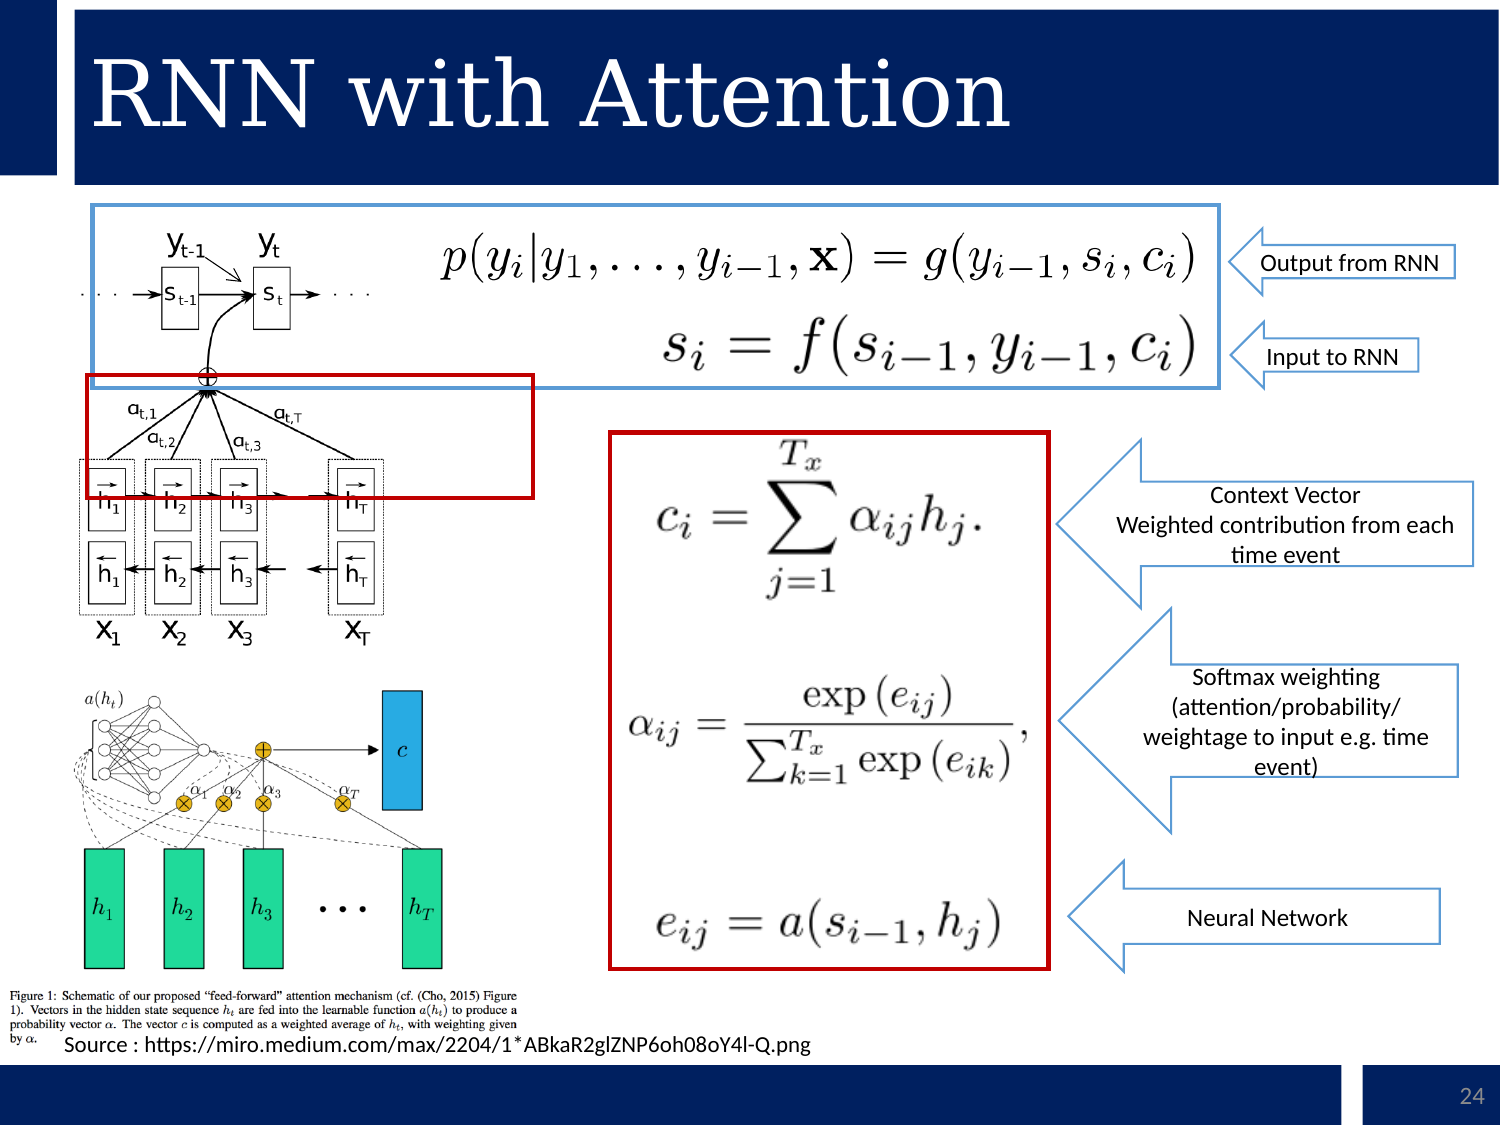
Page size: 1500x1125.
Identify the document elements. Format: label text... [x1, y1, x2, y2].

picture [636, 311, 1201, 389]
picture [620, 879, 1030, 969]
picture [424, 220, 1201, 293]
text_box [422, 204, 1220, 389]
footer [0, 1065, 1342, 1125]
title RNN with Attention [74, 9, 1499, 185]
text_box Output from RNN [1227, 225, 1456, 298]
picture [0, 676, 529, 1054]
text_box Softmax weighting (attention/probability/weightage to input e.g. time event) [1069, 605, 1459, 836]
picture [582, 662, 1069, 822]
text_box [422, 374, 534, 499]
slide_number 24 [1362, 1065, 1500, 1125]
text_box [205, 257, 242, 282]
text_box Input to RNN [1229, 319, 1420, 391]
picture [610, 436, 1015, 621]
text_box Neural Network [1066, 858, 1441, 975]
text_box [609, 432, 1049, 662]
picture [61, 204, 422, 663]
text_box [609, 822, 1049, 970]
text_box Context Vector Weighted contribution from each time event [1055, 437, 1475, 611]
text_box Source : https://miro.medium.com/max/2204/1*ABkaR2glZNP6oh08oY4l-Q.png [49, 1022, 841, 1065]
